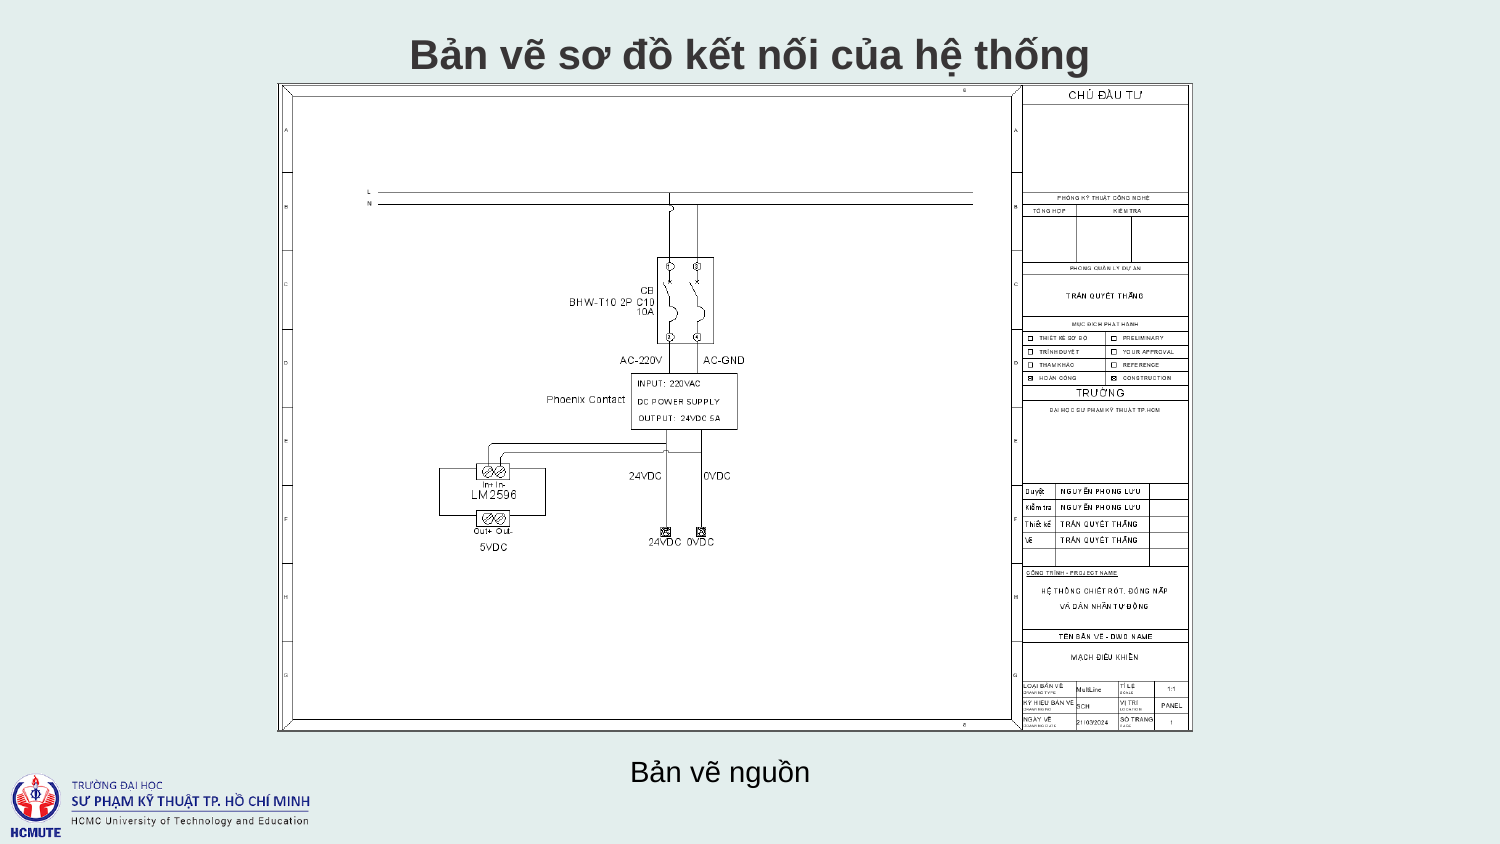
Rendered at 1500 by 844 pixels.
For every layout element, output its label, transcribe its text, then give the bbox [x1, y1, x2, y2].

text_box Bản vẽ sơ đồ kết nối của hệ thống [347, 12, 1153, 65]
picture [277, 83, 1194, 732]
picture [0, 763, 317, 844]
text_box Bản vẽ nguồn [379, 740, 986, 797]
